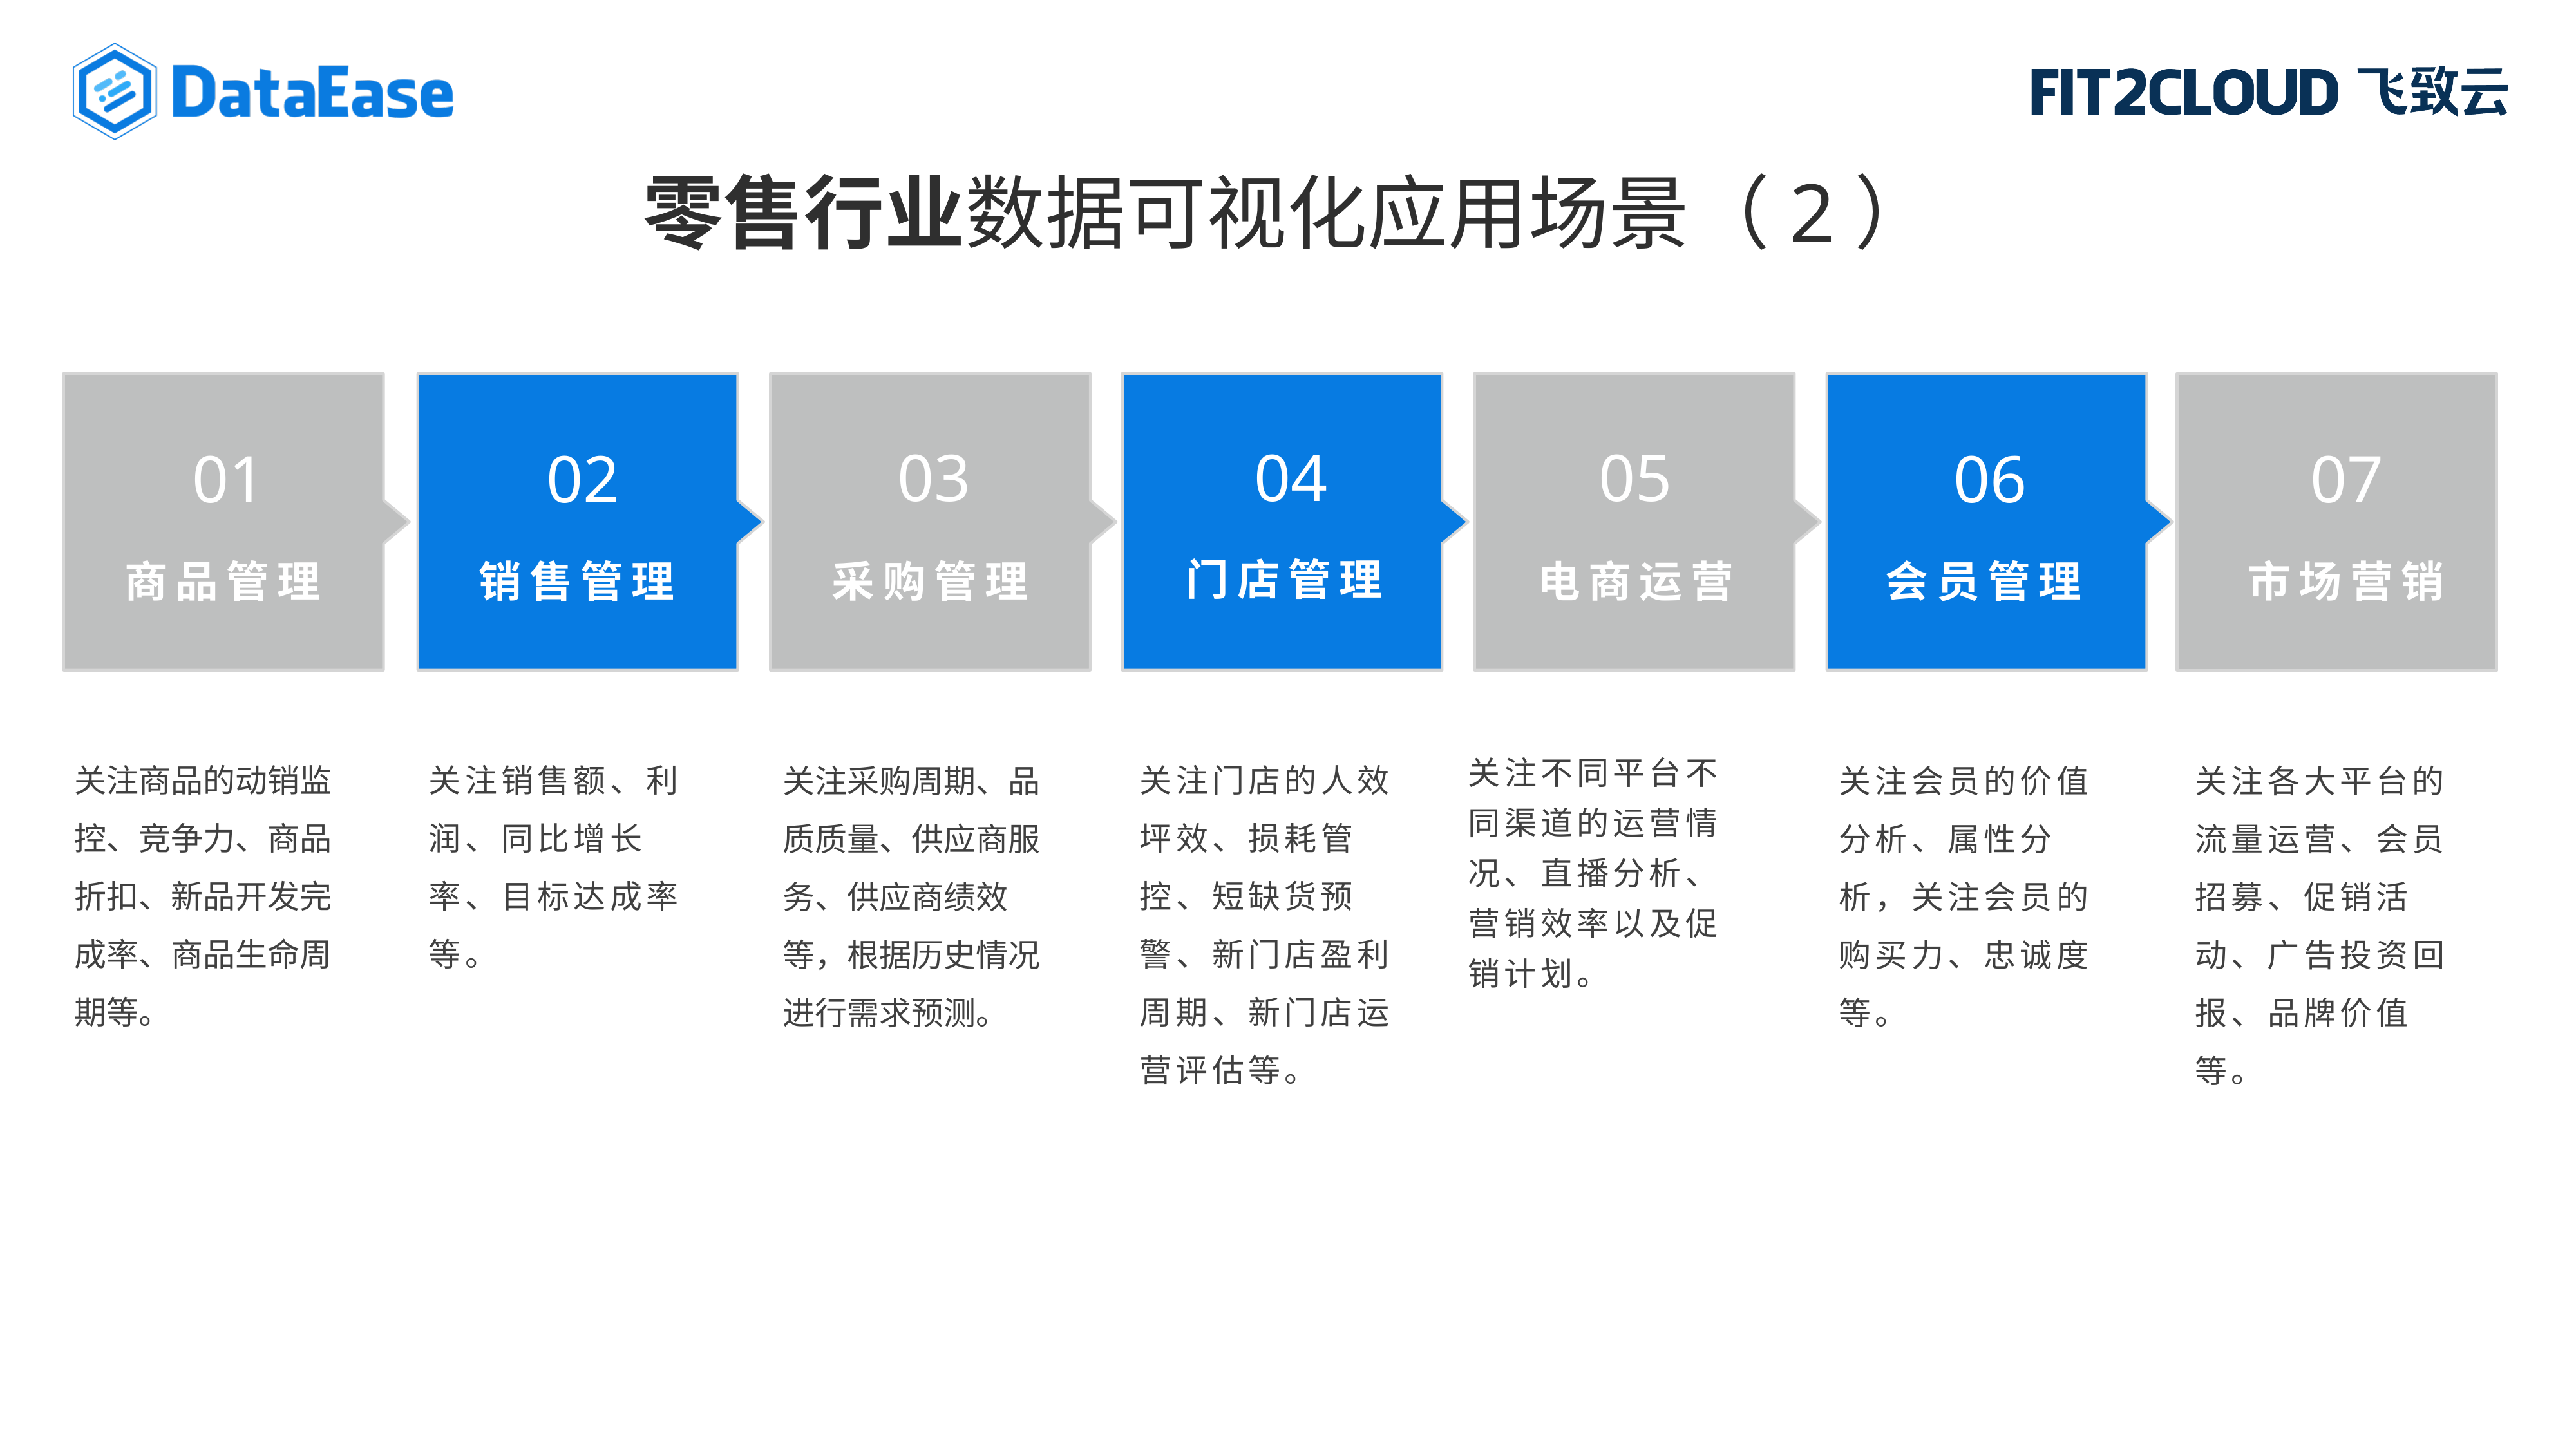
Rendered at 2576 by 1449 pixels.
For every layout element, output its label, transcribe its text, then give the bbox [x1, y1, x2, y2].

picture [2031, 66, 2508, 117]
text_box [416, 372, 766, 672]
text_box 05 [1488, 431, 1769, 527]
text_box [1, 26, 1413, 128]
text_box [1825, 372, 2174, 672]
text_box 关注商品的动销监控、竞争力、商品折扣、新品开发完成率、商品生命周期等。 [65, 741, 370, 1160]
text_box 商品管理 [82, 529, 363, 625]
text_box 06 [1846, 433, 2121, 529]
text_box 04 [1144, 431, 1424, 527]
text_box 电商运营 [1495, 529, 1776, 625]
text_box 03 [790, 431, 1065, 527]
text_box 关注会员的价值分析、属性分析，关注会员的购买力、忠诚度等。 [1829, 741, 2134, 1160]
text_box 关注门店的人效坪效、损耗管控、短缺货预警、新门店盈利周期、新门店运营评估等。 [1130, 741, 1435, 1160]
text_box [769, 372, 1118, 672]
text_box [2175, 372, 2498, 672]
text_box 关注采购周期、品质质量、供应商服务、供应商绩效等，根据历史情况进行需求预测。 [773, 741, 1078, 1160]
text_box 采购管理 [792, 529, 1068, 625]
text_box 关注各大平台的流量运营、会员招募、促销活动、广告投资回报、品牌价值等。 [2185, 741, 2490, 1160]
text_box 市场营销 [2209, 529, 2483, 625]
text_box 02 [437, 433, 716, 529]
text_box [1121, 372, 1470, 672]
text_box 关注不同平台不同渠道的运营情况、直播分析、营销效率以及促销计划。 [1459, 741, 1763, 1160]
text_box 零售行业数据可视化应用场景（2） [1, 152, 2576, 269]
text_box 门店管理 [1144, 528, 1425, 624]
text_box [1473, 372, 1822, 672]
text_box 关注销售额、利润、同比增长率、目标达成率等。 [419, 741, 724, 1160]
text_box 07 [2203, 433, 2477, 529]
text_box 销售管理 [437, 529, 717, 625]
text_box 01 [82, 433, 362, 529]
picture [68, 41, 459, 142]
text_box [62, 372, 412, 672]
text_box 会员管理 [1846, 530, 2121, 626]
